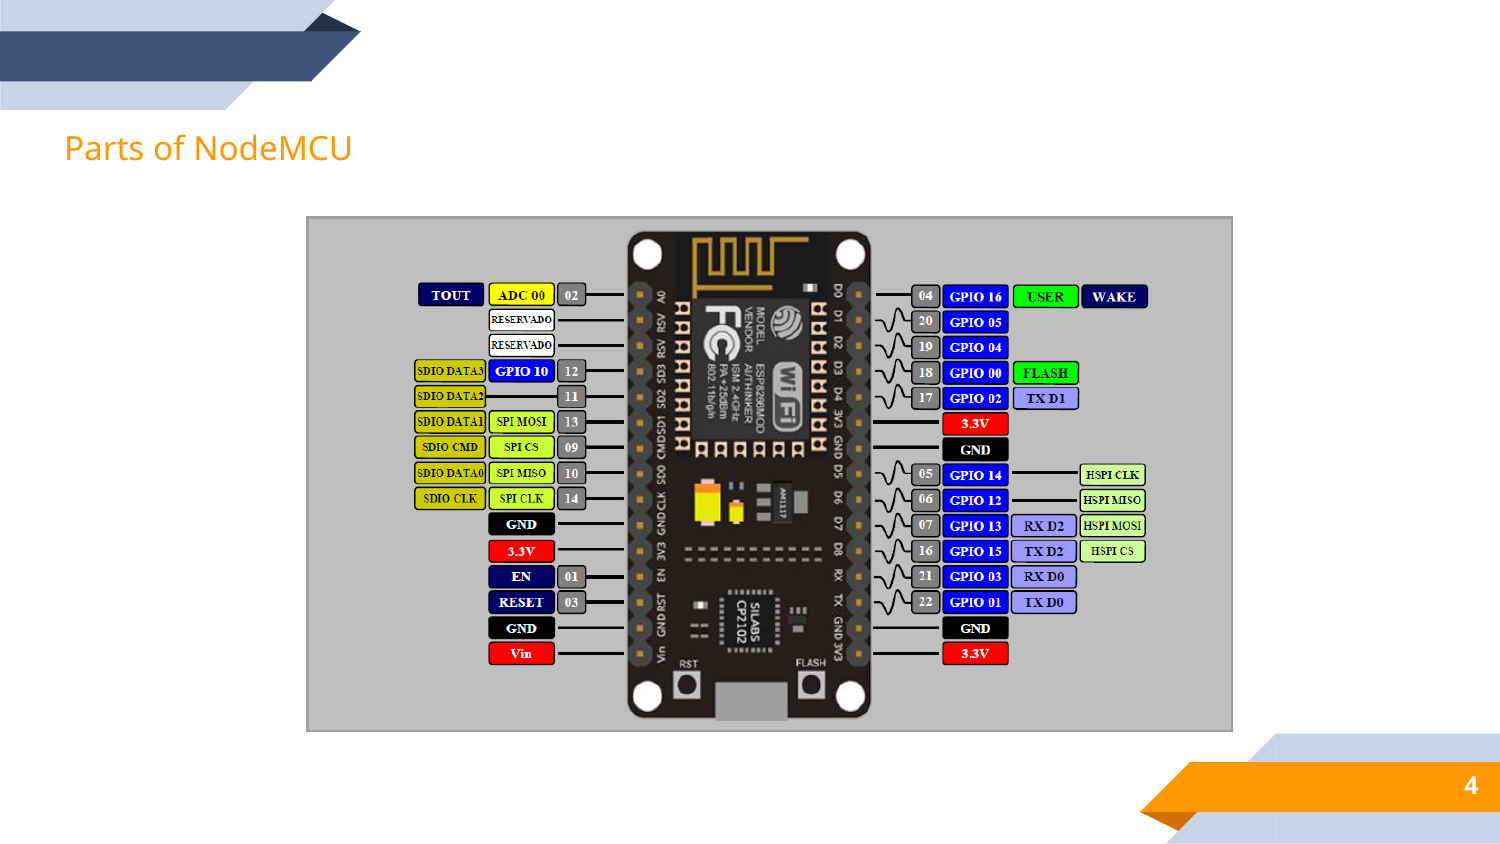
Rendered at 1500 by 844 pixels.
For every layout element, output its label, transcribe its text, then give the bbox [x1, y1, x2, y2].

picture [305, 216, 1233, 732]
slide_number 4 [1249, 760, 1494, 813]
text_box Parts of NodeMCU [49, 119, 1404, 175]
